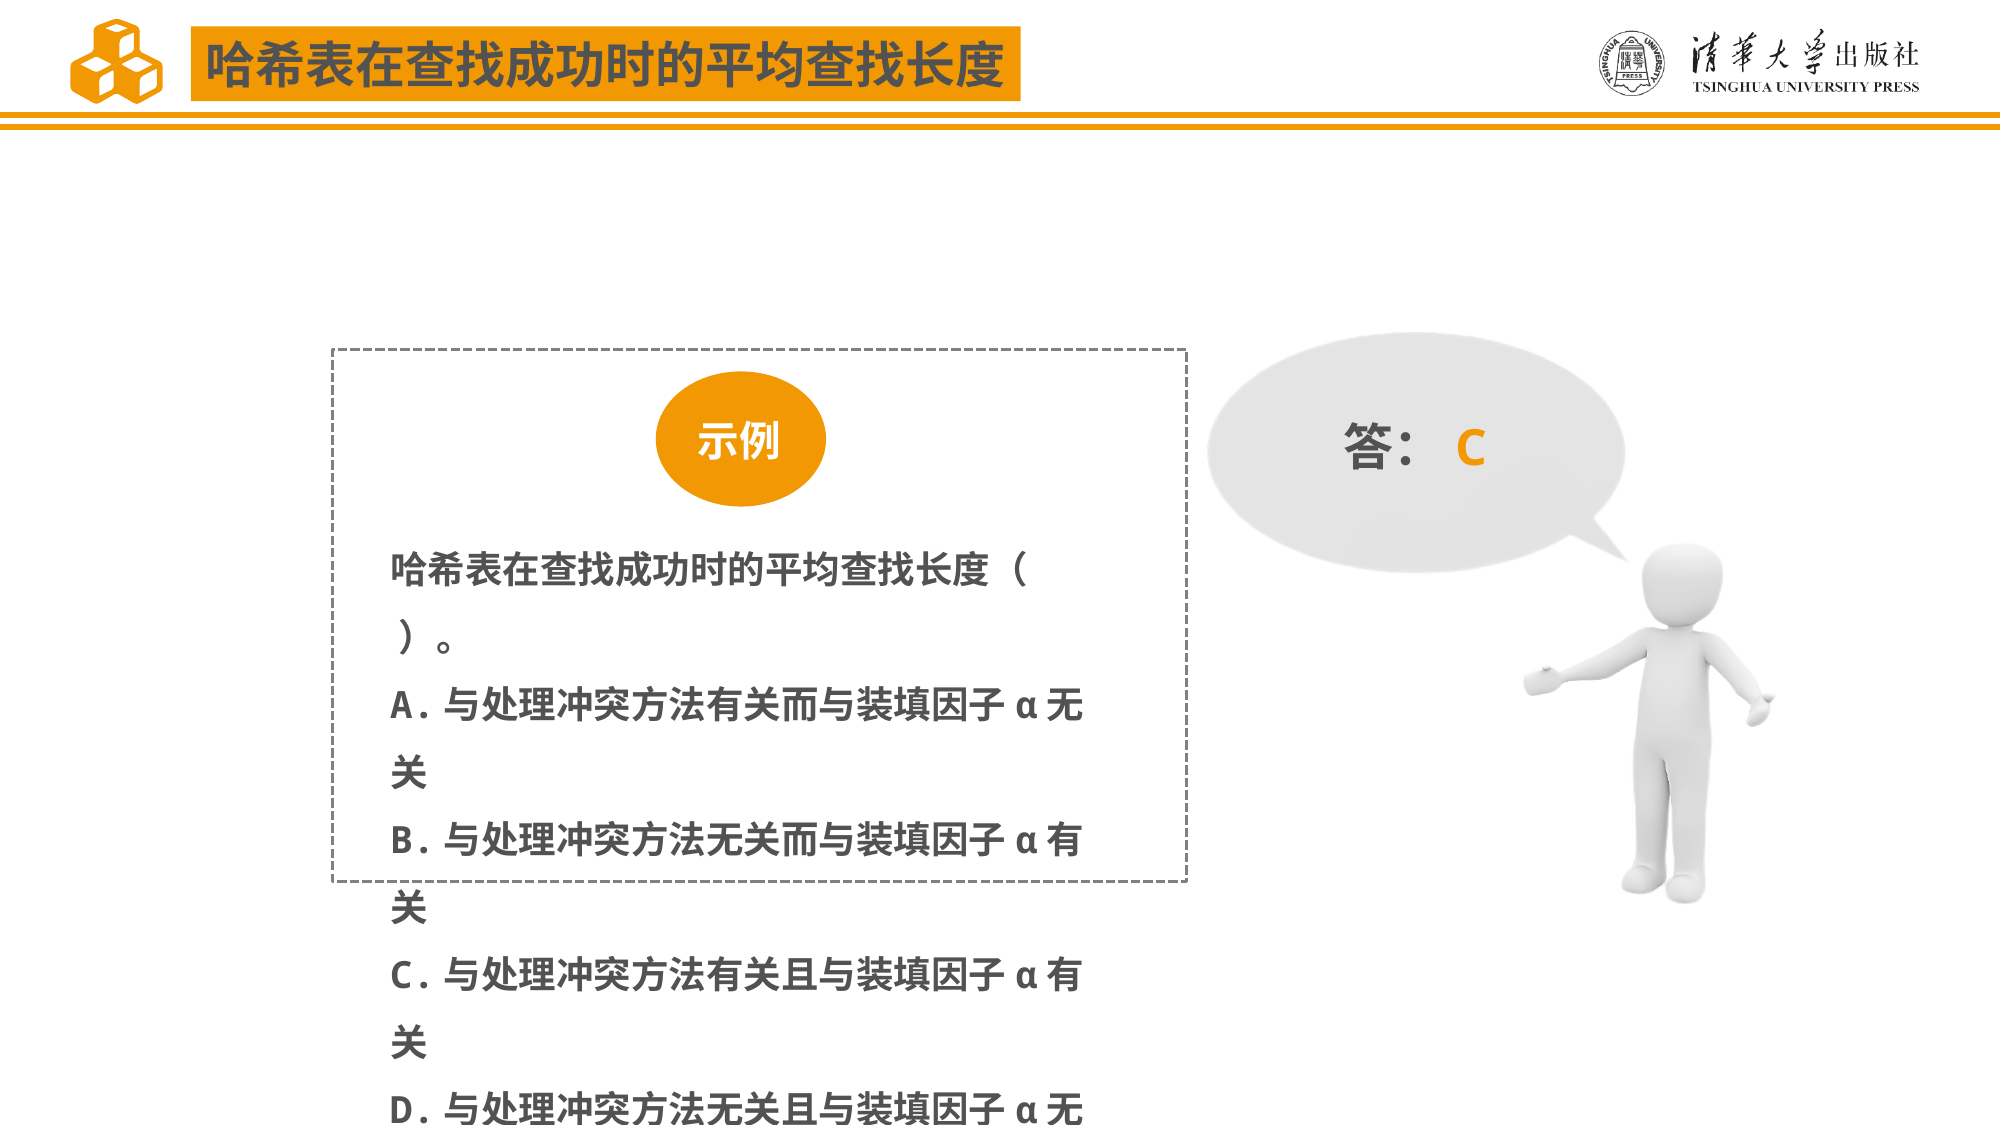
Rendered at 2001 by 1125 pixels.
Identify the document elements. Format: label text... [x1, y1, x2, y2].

text_box 哈希表在查找成功时的平均查找长度（ ）。 A.与处理冲突方法有关而与装填因子α无关 B.与处理冲突方法无关而与装填因子α有关 C.与处理冲突方法有关且与装填因子α有关 D.与处理冲突方法无关且与装填因子α无关 [375, 882, 1134, 1125]
text_box 哈希表在查找成功时的平均查找长度 [190, 26, 1021, 102]
text_box [330, 348, 1181, 883]
picture [1186, 314, 1813, 941]
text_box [658, 374, 824, 504]
